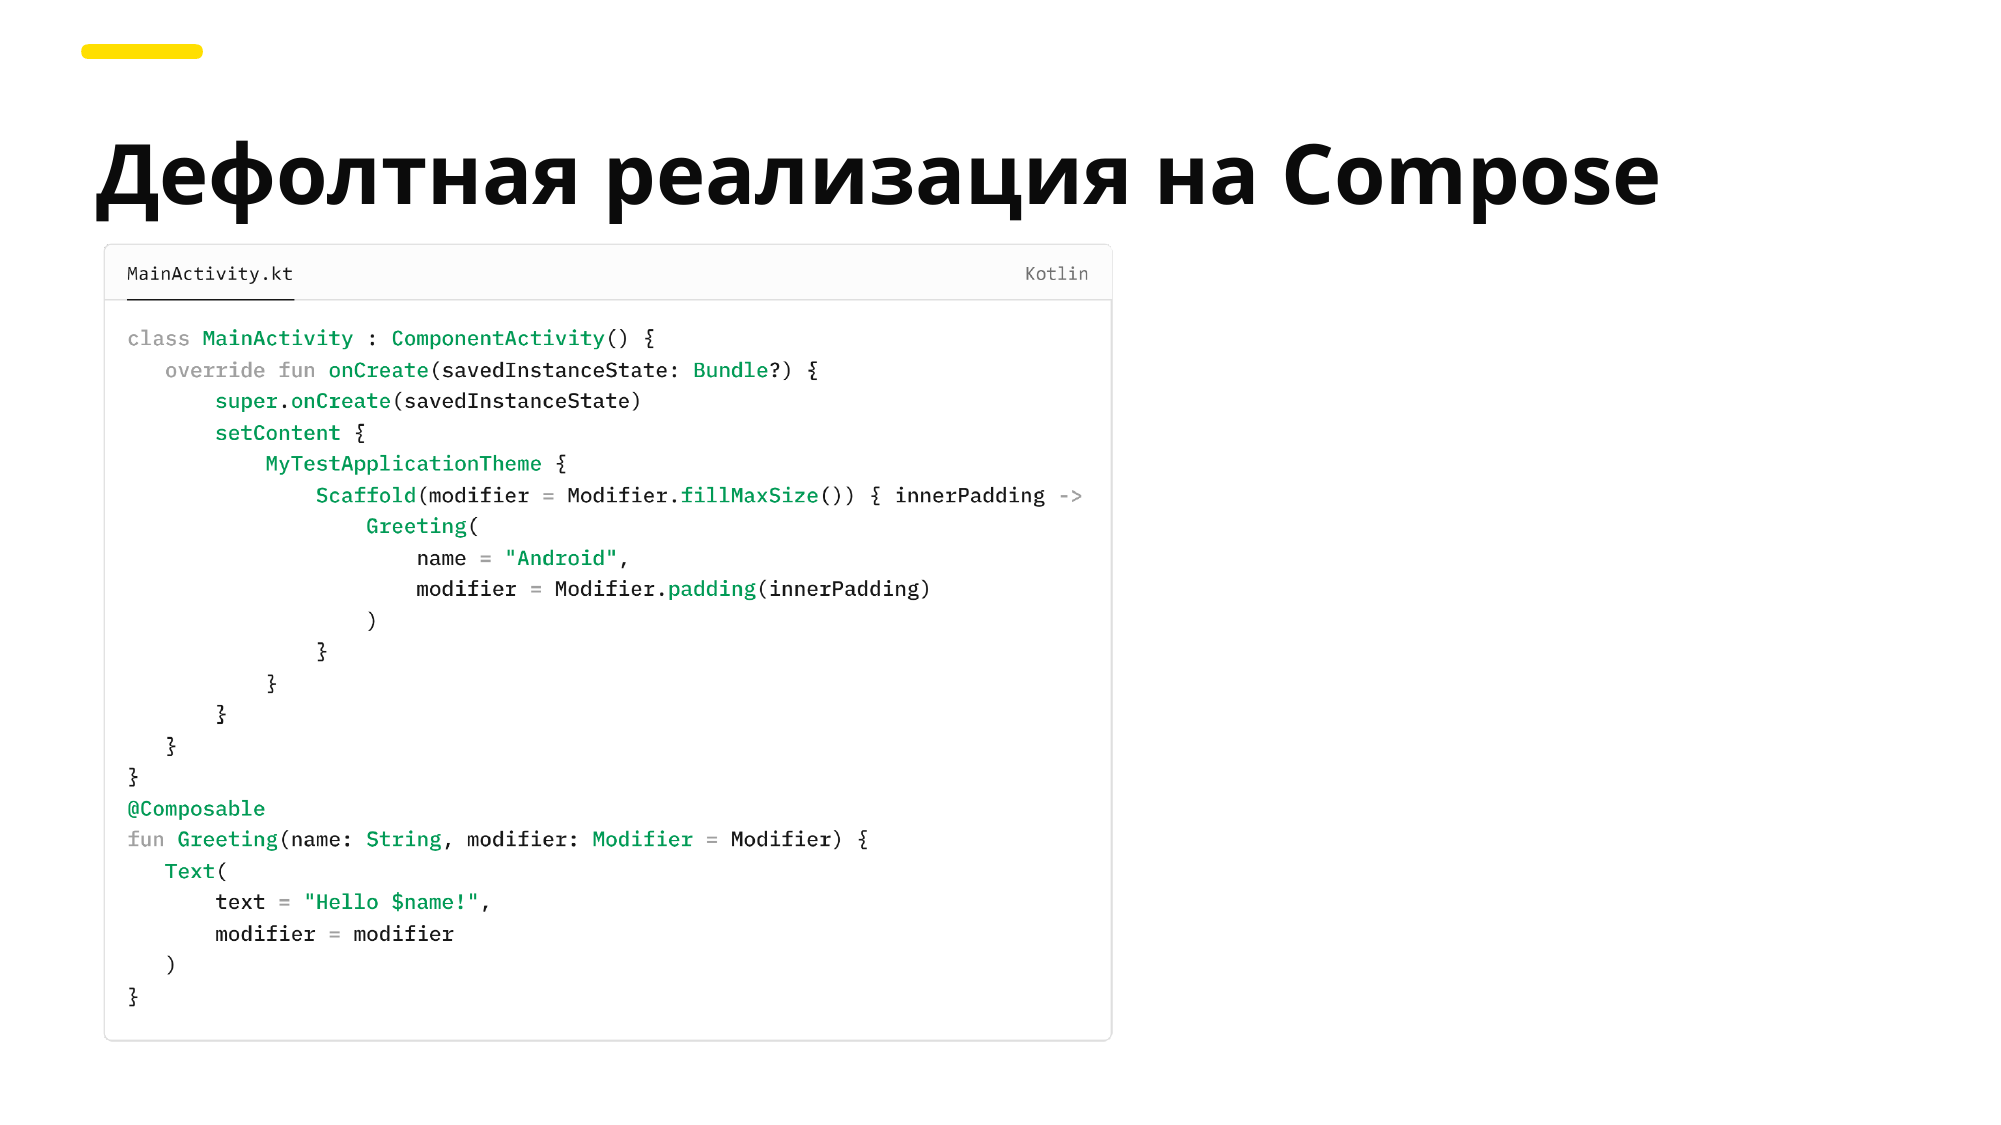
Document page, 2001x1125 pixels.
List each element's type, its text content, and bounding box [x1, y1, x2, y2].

picture [81, 221, 1134, 1063]
text_box Дефолтная реализация на Compose [81, 108, 1822, 222]
text_box [81, 44, 203, 59]
